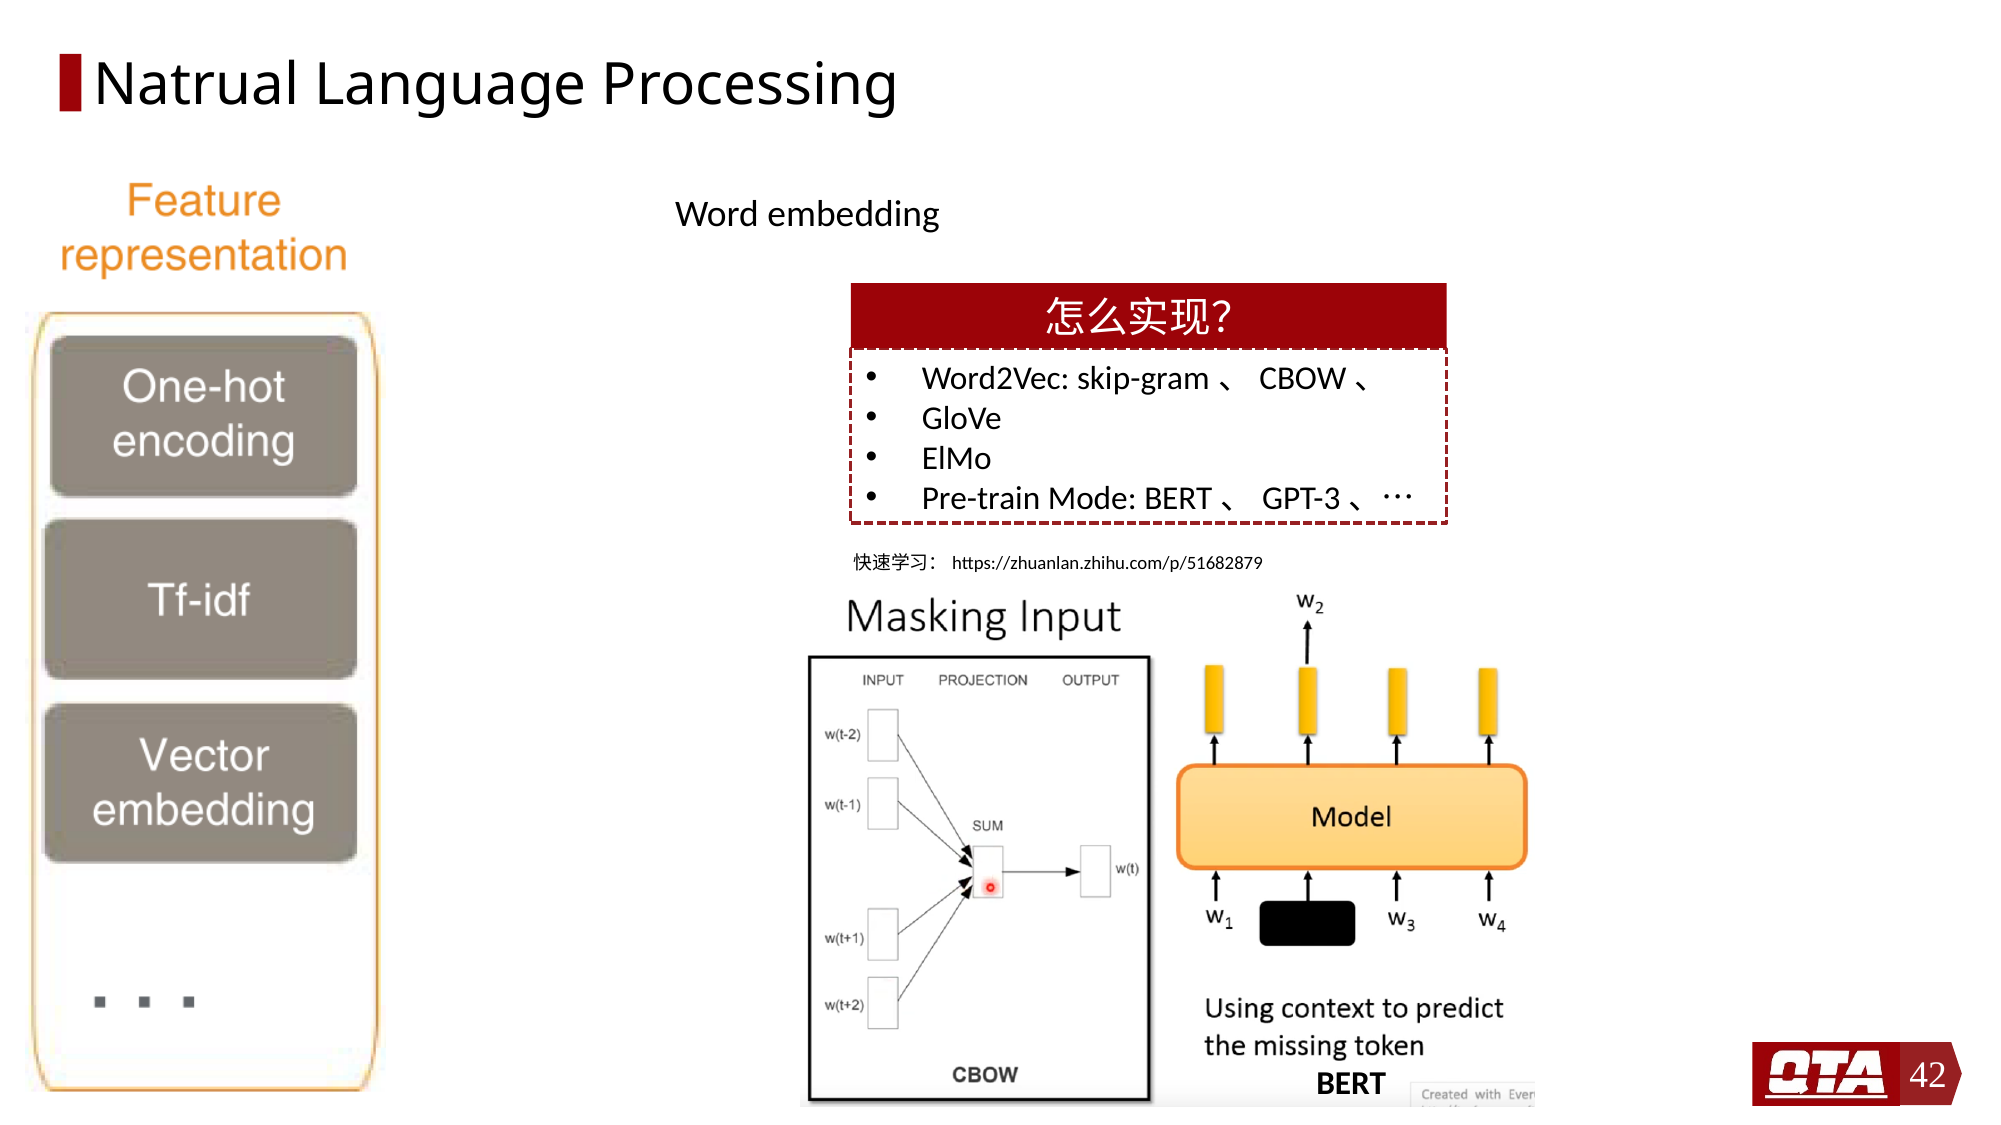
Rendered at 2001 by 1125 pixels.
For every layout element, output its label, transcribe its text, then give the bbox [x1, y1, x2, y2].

picture [800, 581, 1535, 1107]
text_box 怎么实现？ [850, 283, 1447, 348]
picture [25, 163, 386, 1103]
slide_number 42 [1535, 1042, 1962, 1103]
text_box Word2Vec: skip-gram、CBOW、 GloVe ElMo Pre-train Mode: BERT、GPT-3、… [850, 348, 1447, 524]
title Natrual Language Processing [78, 0, 1775, 174]
text_box Word embedding [660, 181, 1690, 241]
text_box 快速学习：https://zhuanlan.zhihu.com/p/51682879 [838, 543, 1535, 581]
